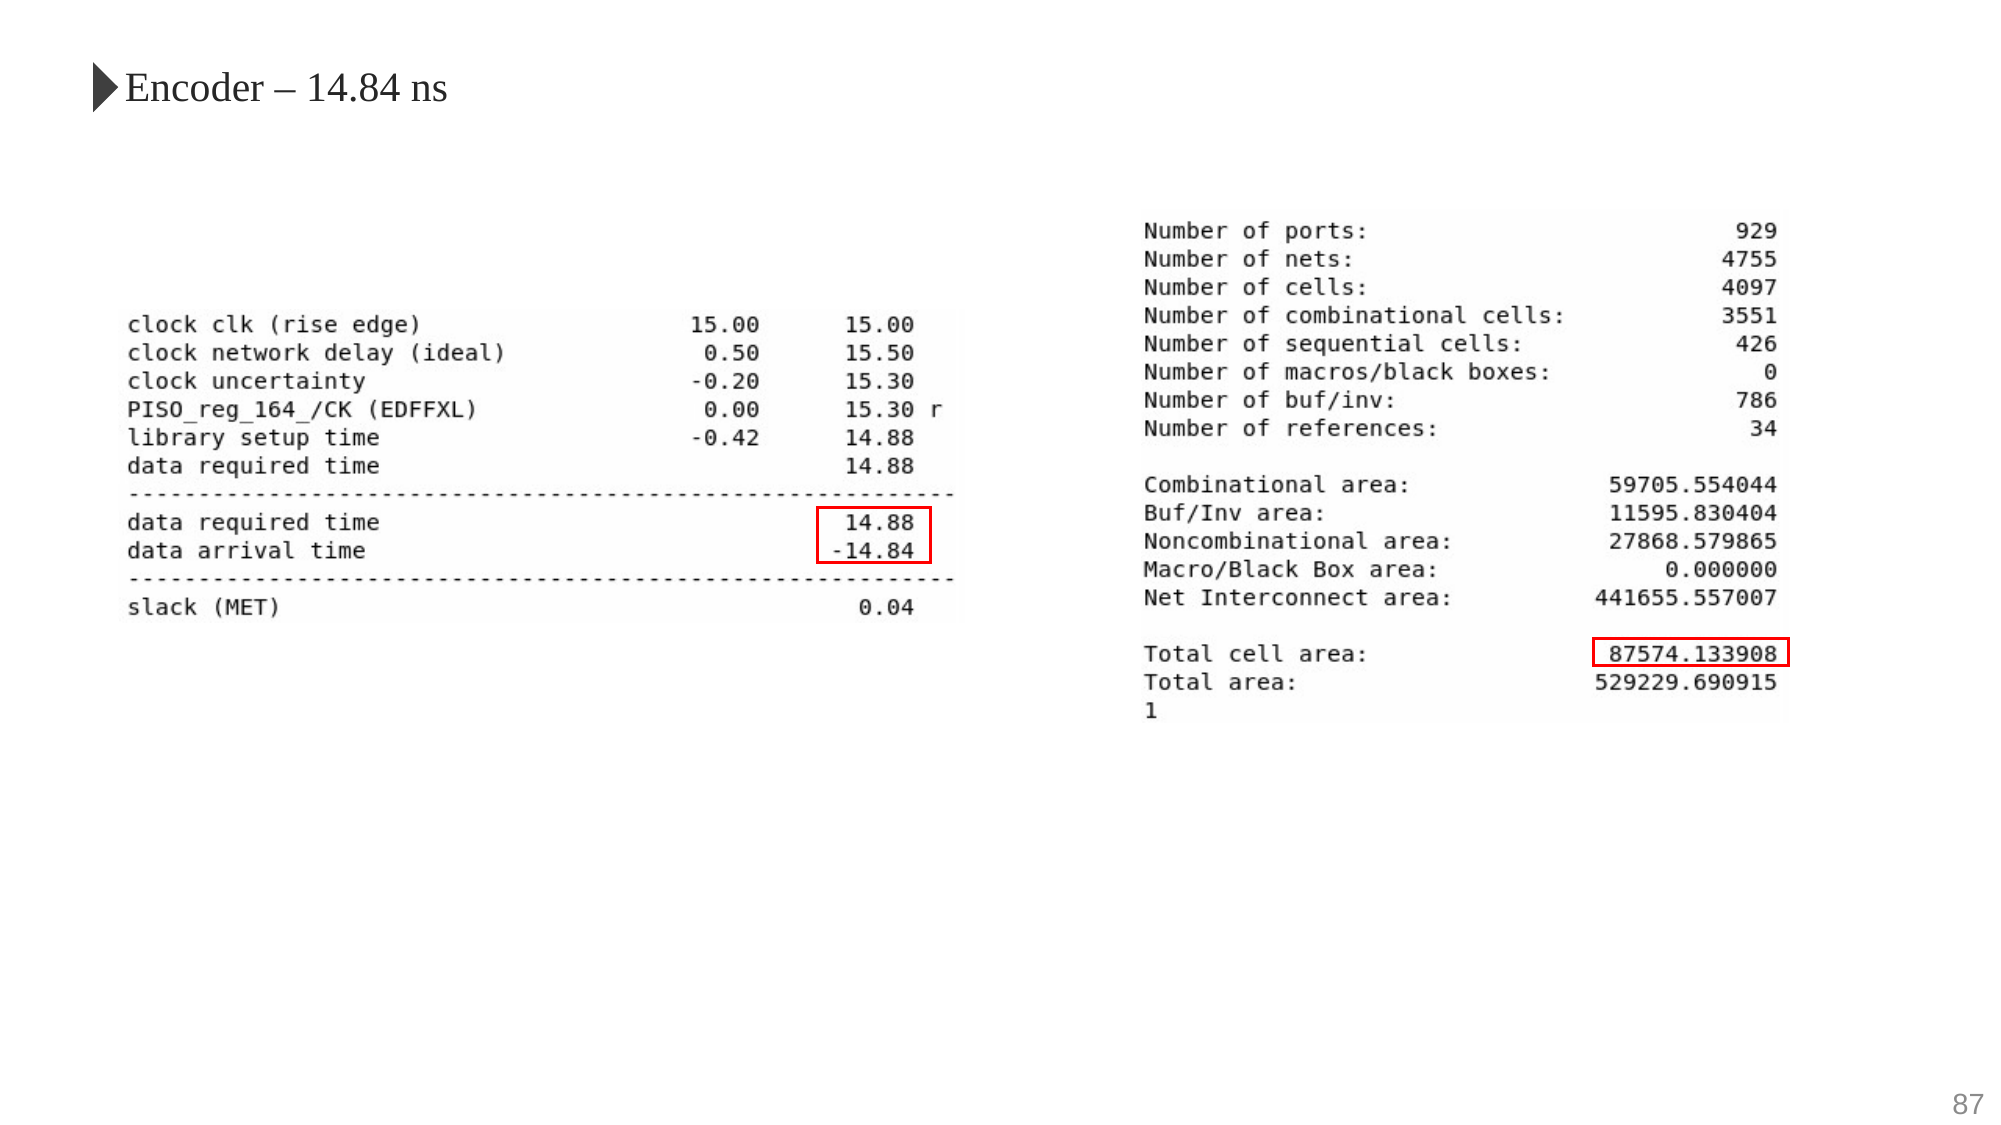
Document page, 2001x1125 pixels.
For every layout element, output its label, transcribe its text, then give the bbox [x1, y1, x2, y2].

picture [1141, 209, 1789, 723]
picture [118, 309, 965, 623]
slide_number 87 [1550, 1072, 2000, 1125]
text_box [93, 52, 465, 118]
